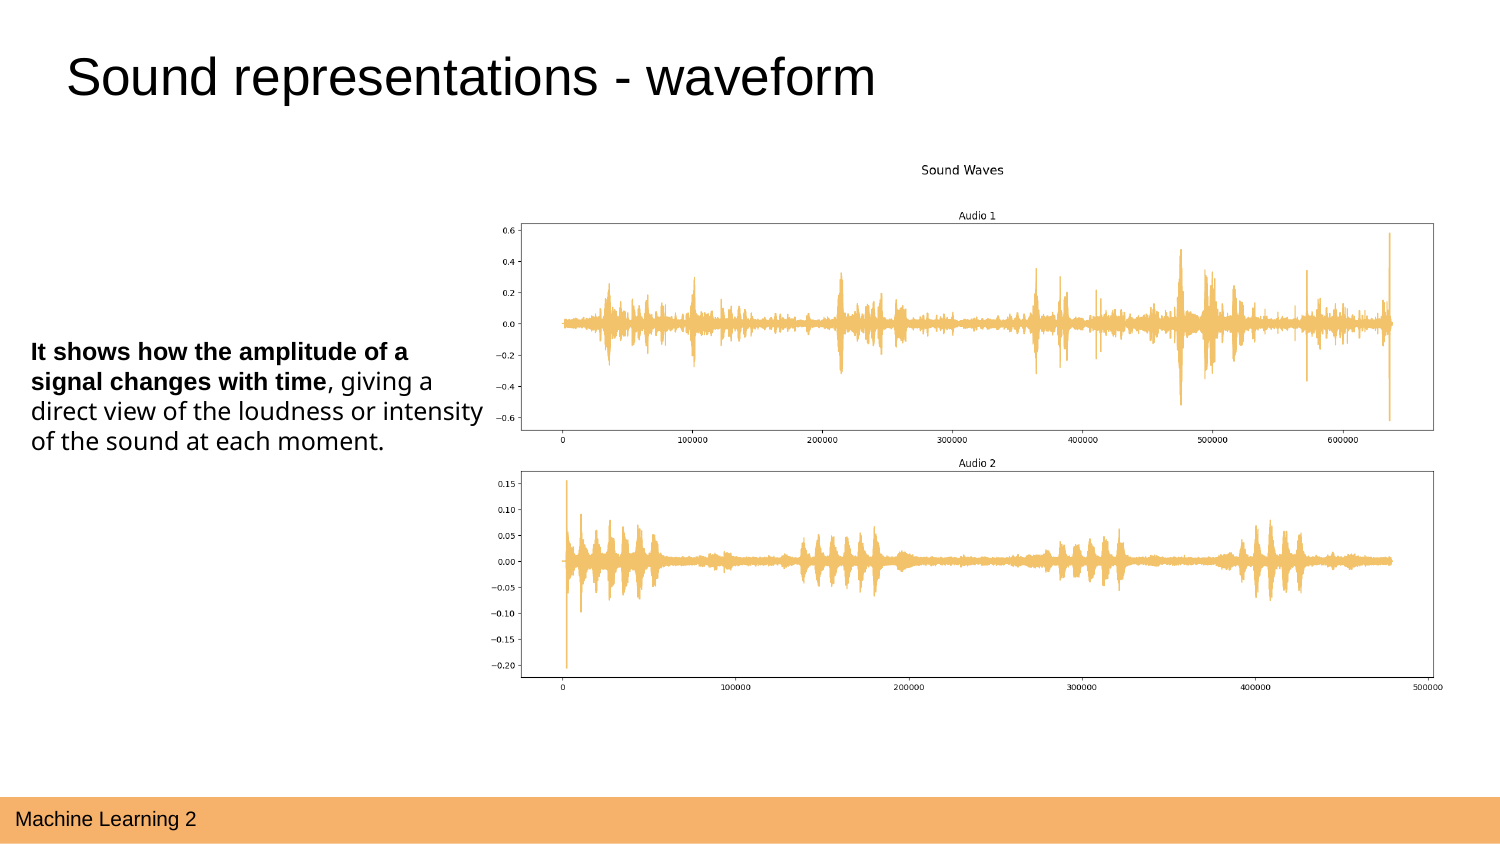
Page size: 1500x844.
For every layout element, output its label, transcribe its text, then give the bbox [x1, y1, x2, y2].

title Sound representations - waveform [51, 27, 1449, 122]
text_box [0, 797, 1500, 844]
picture [483, 159, 1450, 698]
text_box It shows how the amplitude of a signal changes with time, giving a direct view of the loudness or intensity of the sound at each moment. [15, 320, 478, 536]
text_box Machine Learning 2 [0, 792, 654, 843]
